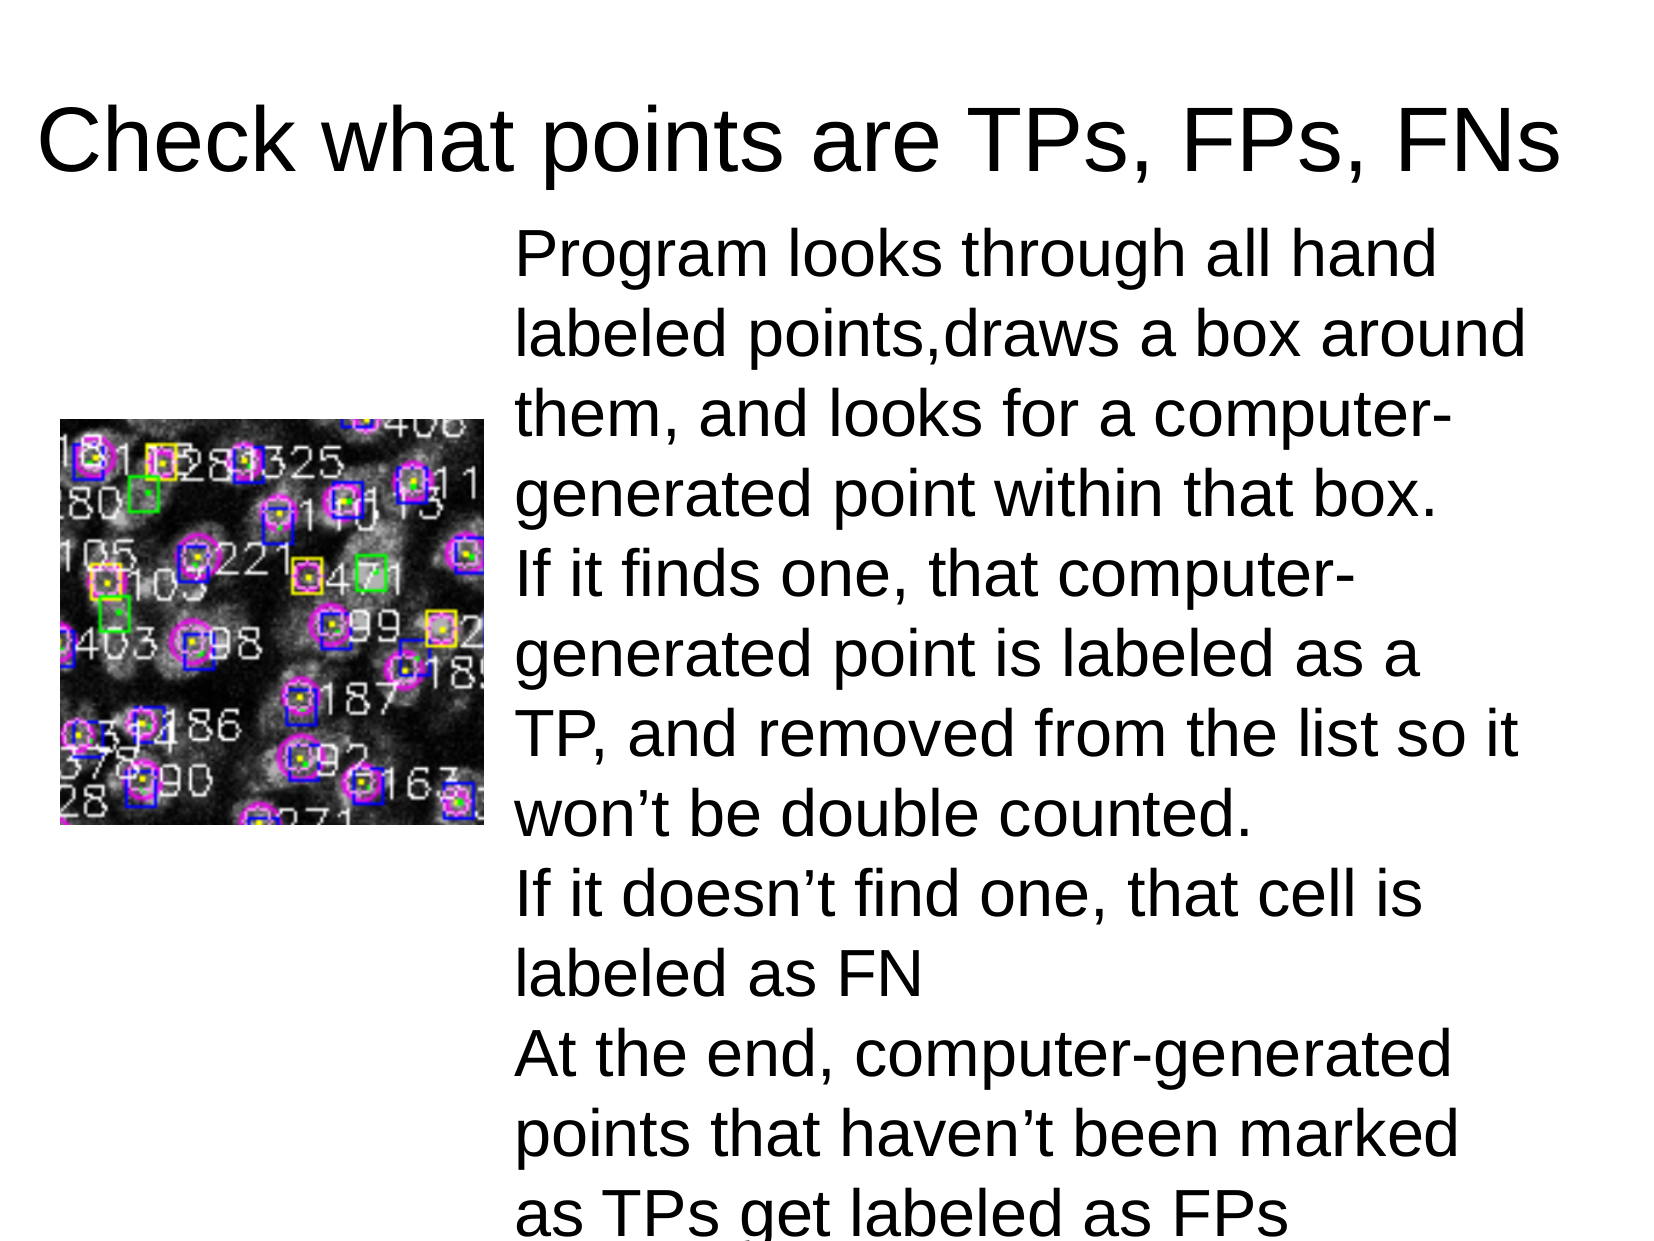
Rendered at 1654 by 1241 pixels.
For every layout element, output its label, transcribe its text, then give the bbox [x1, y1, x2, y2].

picture [59, 419, 484, 826]
text_box [14, 49, 1605, 257]
text_box Check what points are TPs, FPs, FNs [30, 31, 1571, 239]
text_box Program looks through all hand labeled points,draws a box around them, and looks for a computer-generated point within that box. If it finds one, that computer-generated point is labeled as a TP, and removed from the list so it won’t be double counted. If it doesn’t find one, that cell is labeled as FN At the end, computer-generated points that haven’t been marked as TPs get labeled as FPs [514, 257, 1530, 1241]
